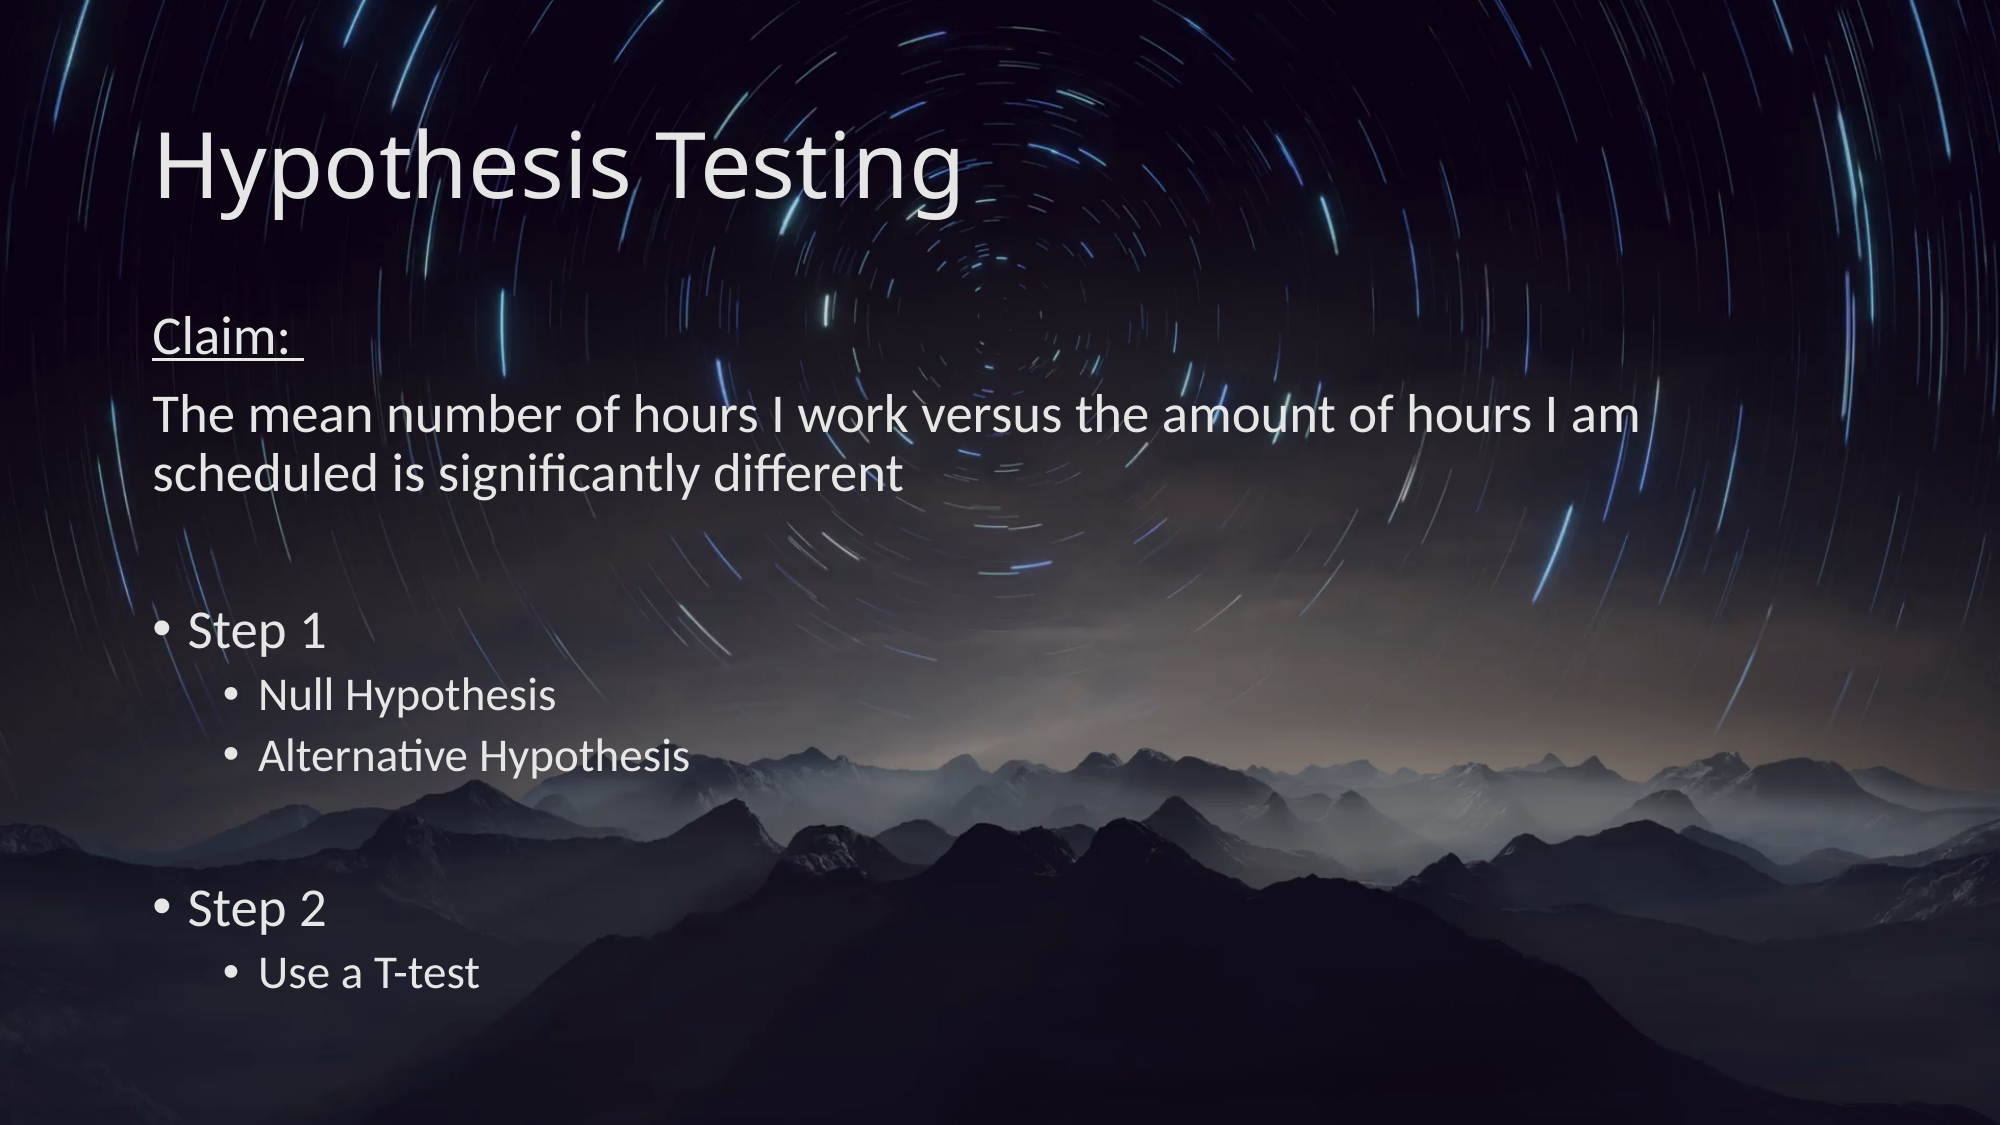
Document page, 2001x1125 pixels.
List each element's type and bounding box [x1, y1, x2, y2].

text_box [0, 0, 2000, 1125]
